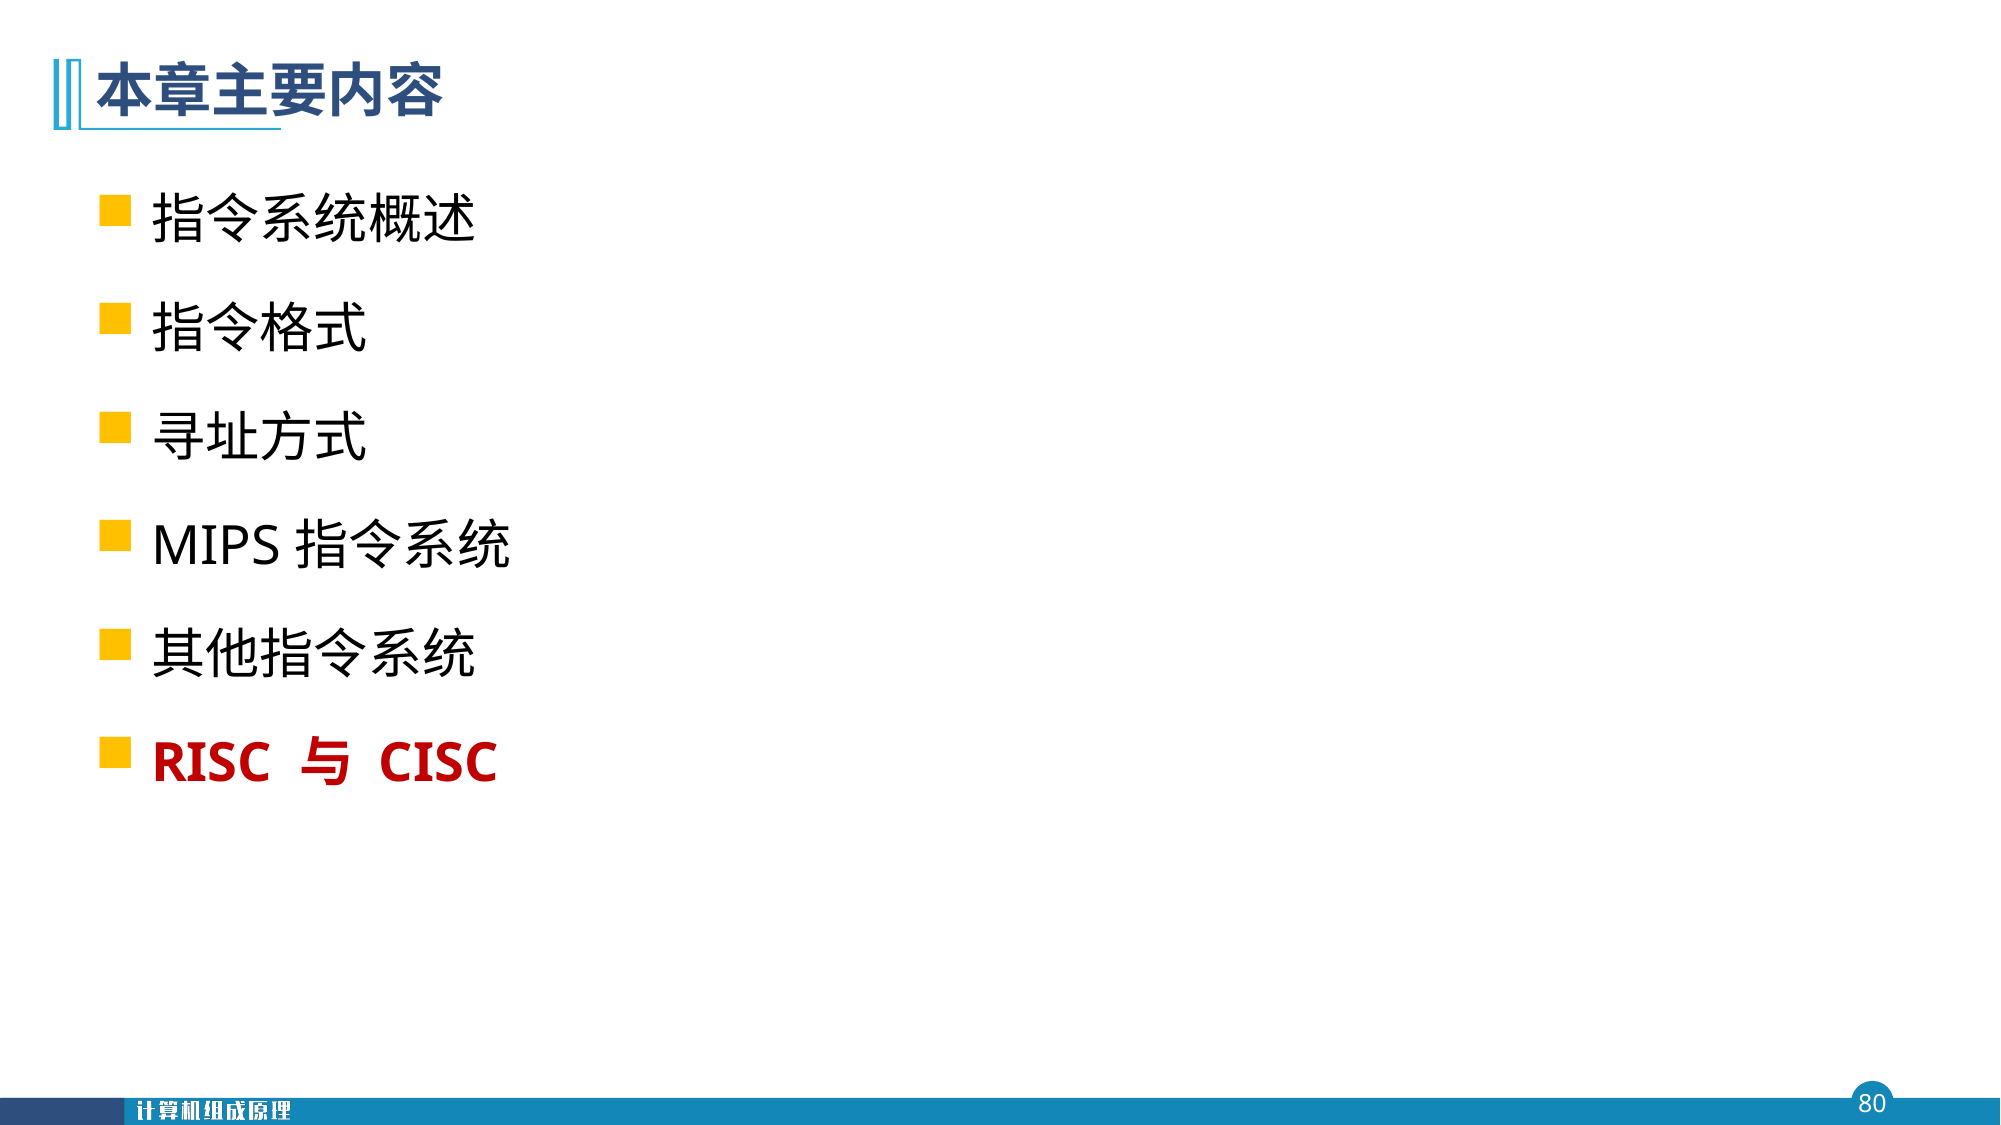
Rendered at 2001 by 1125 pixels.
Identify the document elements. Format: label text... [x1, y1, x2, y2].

title 本章主要内容 [80, 42, 1805, 144]
list 指令系统概述 指令格式 寻址方式 MIPS指令系统 其他指令系统 RISC 与 CISC [80, 154, 1805, 1080]
